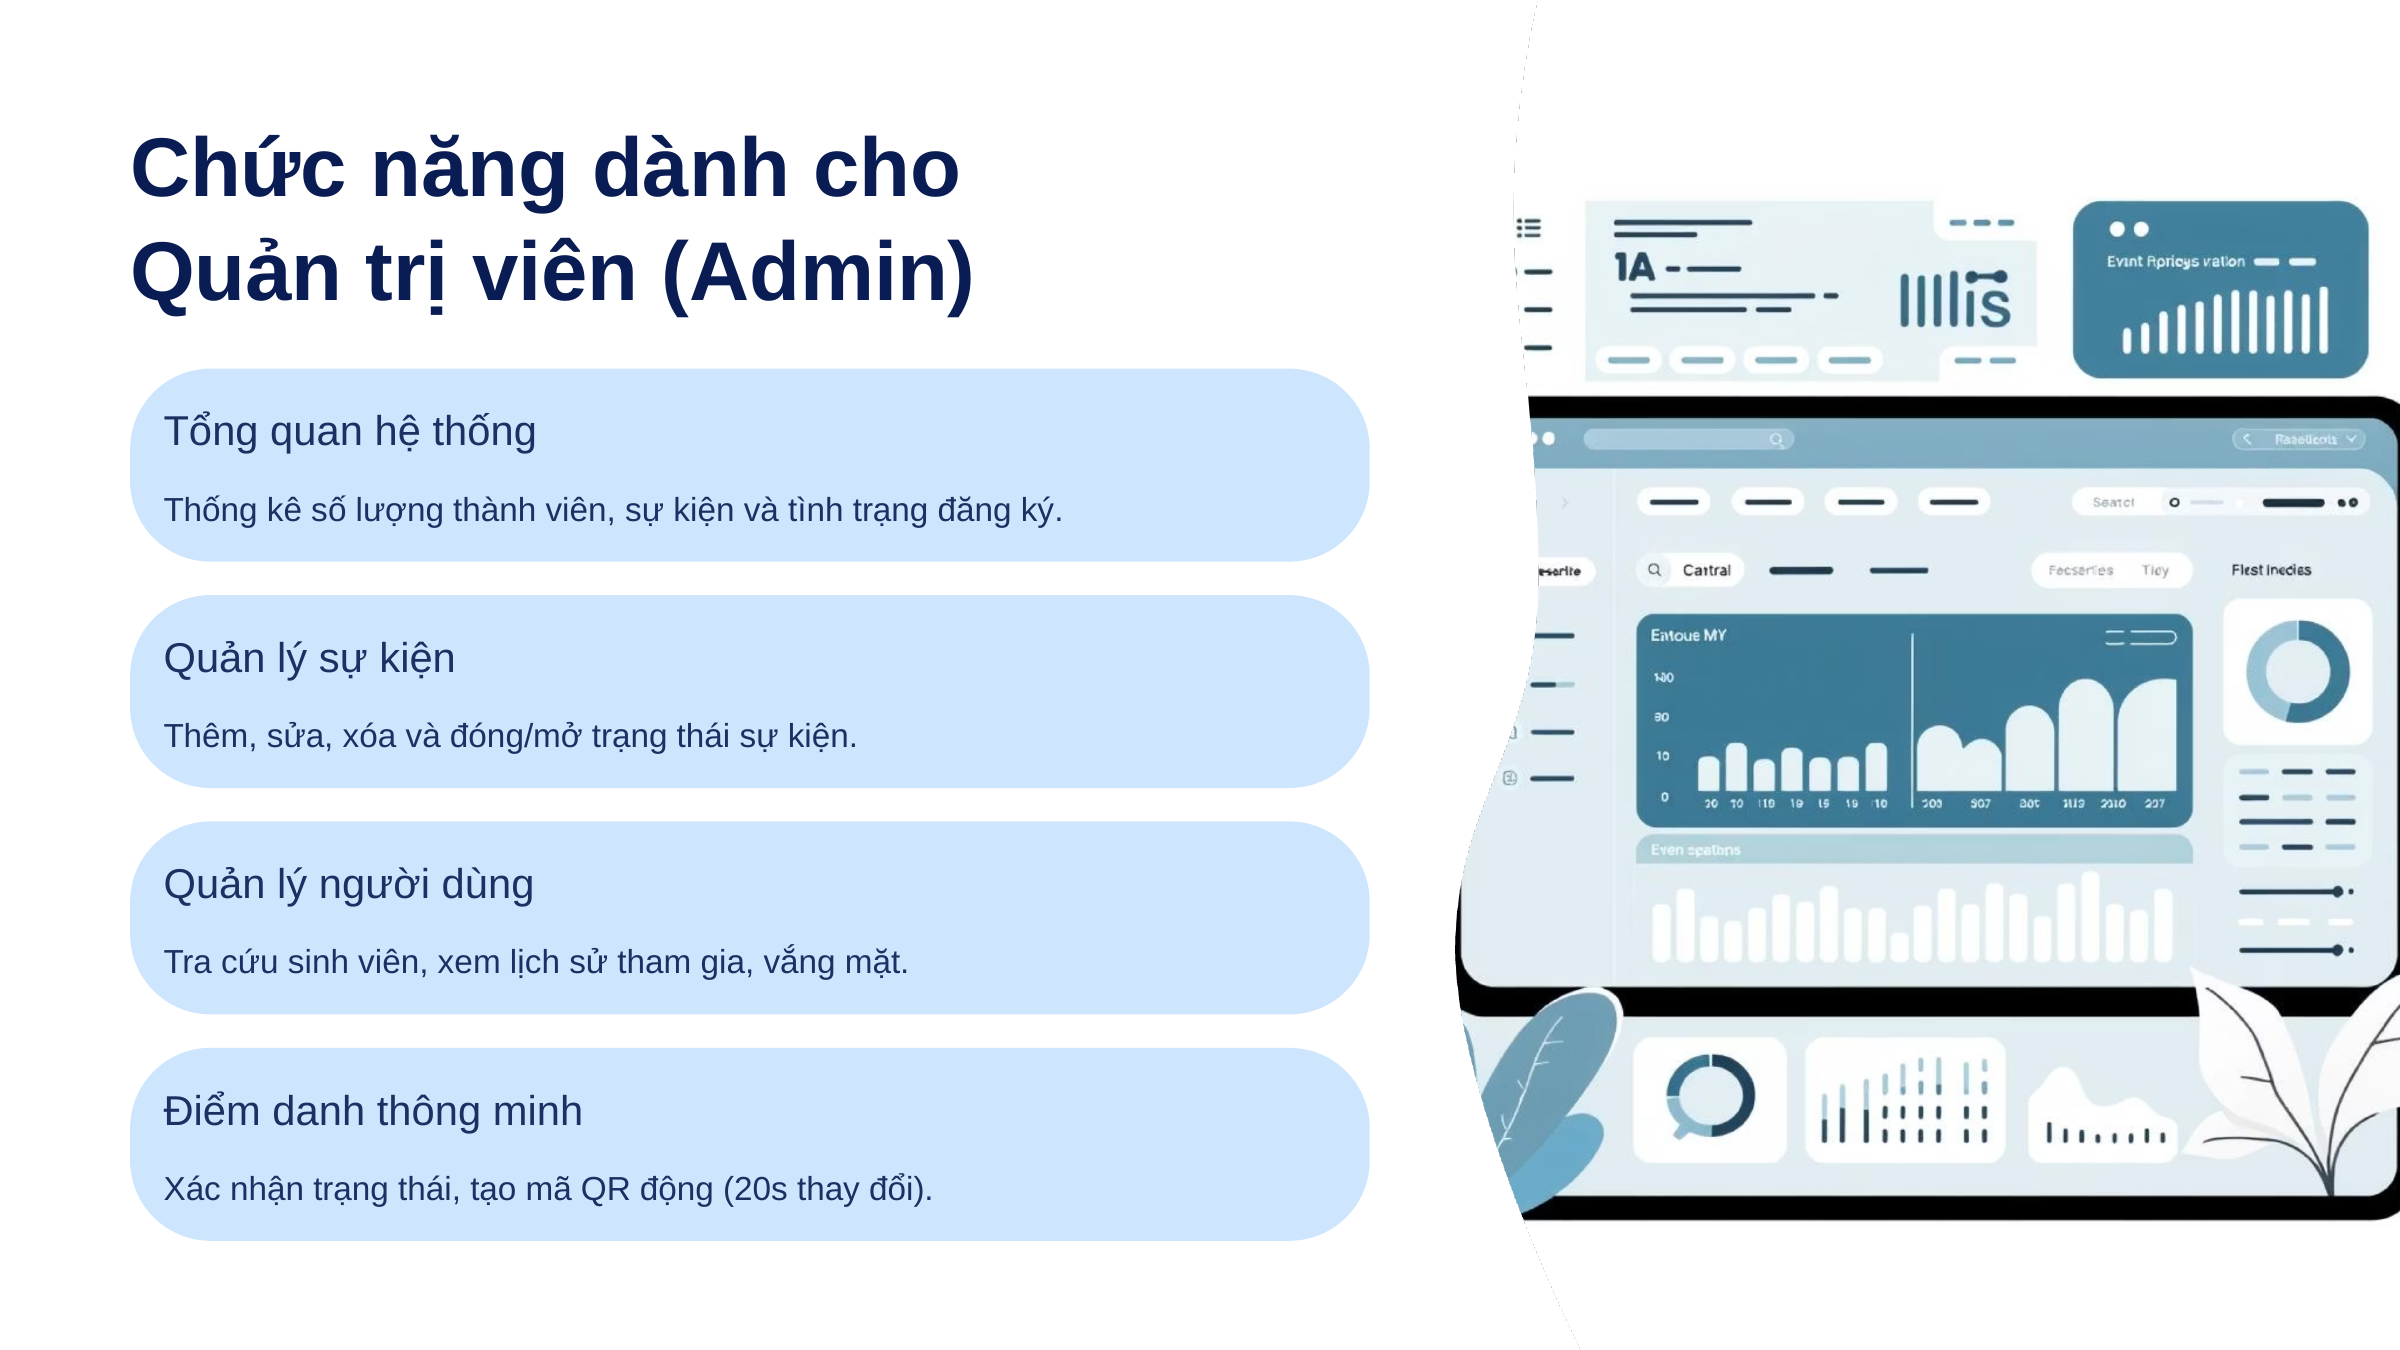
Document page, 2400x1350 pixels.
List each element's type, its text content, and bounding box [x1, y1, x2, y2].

text_box Tổng quan hệ thống [163, 402, 583, 455]
text_box [130, 821, 1370, 1015]
text_box [130, 595, 1370, 789]
text_box Quản lý người dùng [163, 854, 583, 908]
text_box Thống kê số lượng thành viên, sự kiện và tình trạng đăng ký. [163, 474, 1337, 529]
text_box Tra cứu sinh viên, xem lịch sử tham gia, vắng mặt. [163, 927, 1337, 981]
text_box [130, 368, 1370, 562]
text_box Thêm, sửa, xóa và đóng/mở trạng thái sự kiện. [163, 700, 1337, 755]
text_box Quản lý sự kiện [163, 628, 583, 681]
text_box Điểm danh thông minh [163, 1081, 615, 1134]
text_box Xác nhận trạng thái, tạo mã QR động (20s thay đổi). [163, 1153, 1337, 1208]
picture [1454, 0, 2400, 1350]
text_box Chức năng dành cho Quản trị viên (Admin) [130, 109, 1370, 319]
text_box [130, 1047, 1370, 1241]
